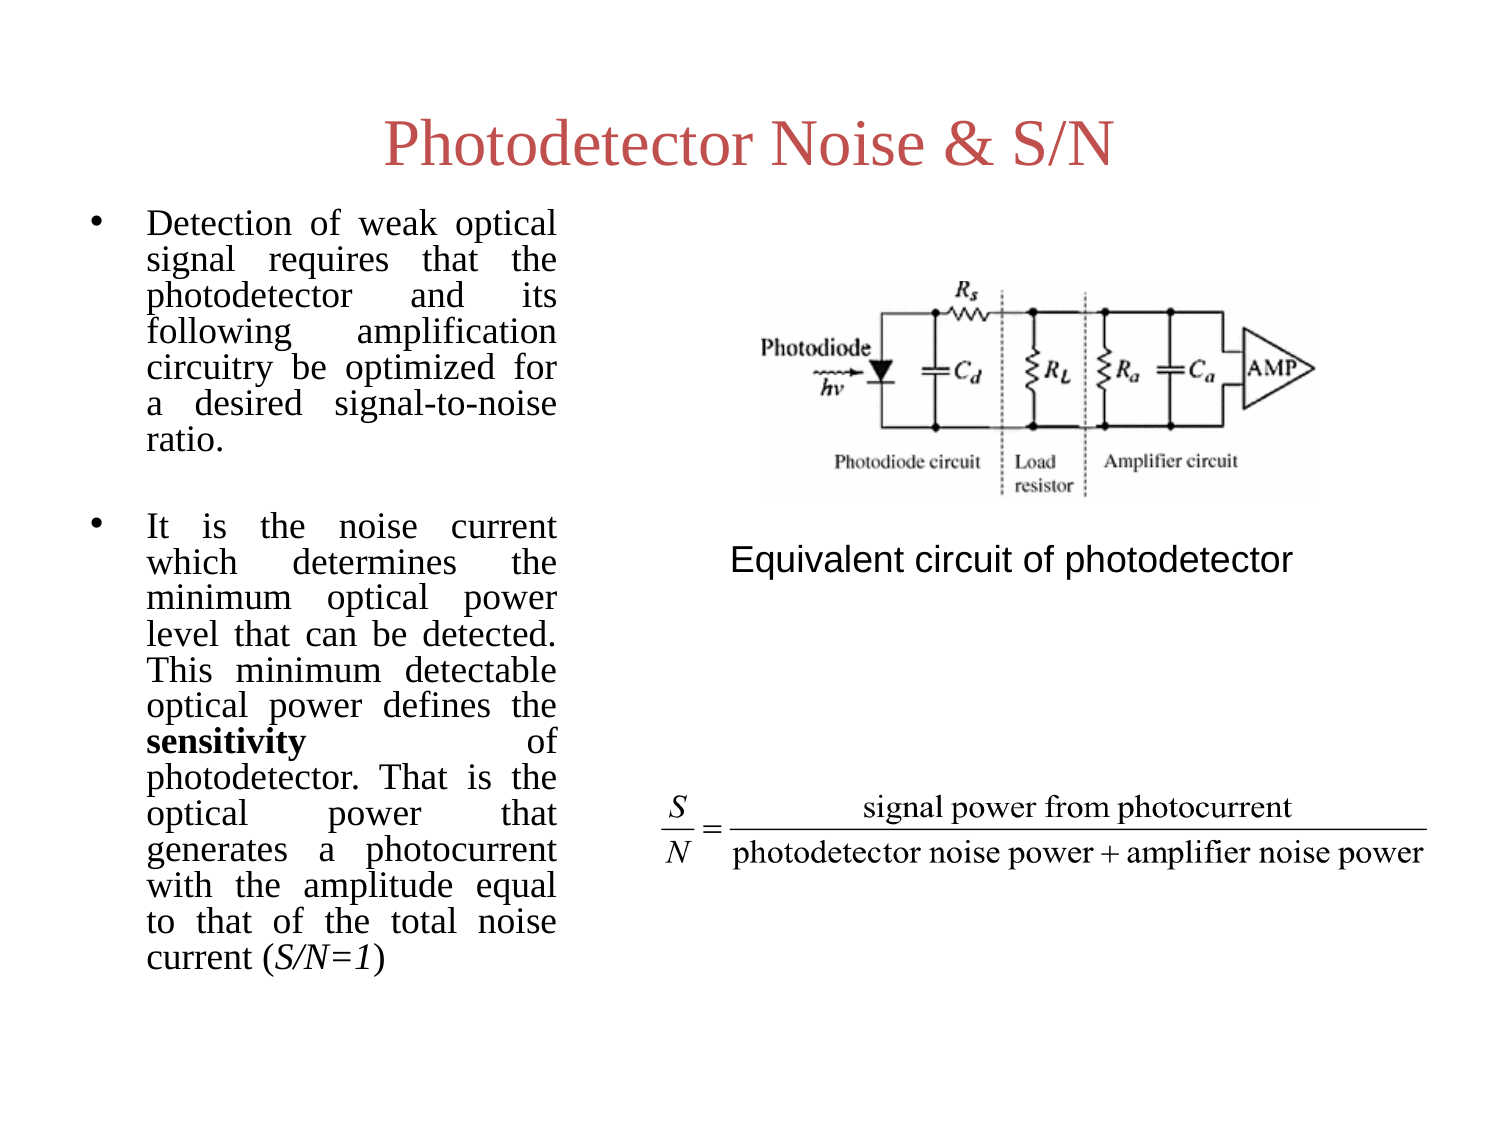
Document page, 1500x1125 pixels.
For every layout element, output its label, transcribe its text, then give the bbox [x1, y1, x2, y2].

text_box Equivalent circuit of photodetector [714, 527, 1315, 588]
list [761, 280, 1317, 560]
title Photodetector Noise & S/N [75, 45, 1425, 233]
picture [656, 786, 1434, 875]
list Detection of weak optical signal requires that the photodetector and its following amplification circuitry be optimized for a desired signal-to-noise ratio. It is the noise current which determines the minimum optical power level that can be detected. This minimum detectable optical power defines the sensitivity of photodetector. That is the optical power that generates a photocurrent with the amplitude equal to that of the total noise current (S/N=1) [75, 199, 573, 1005]
